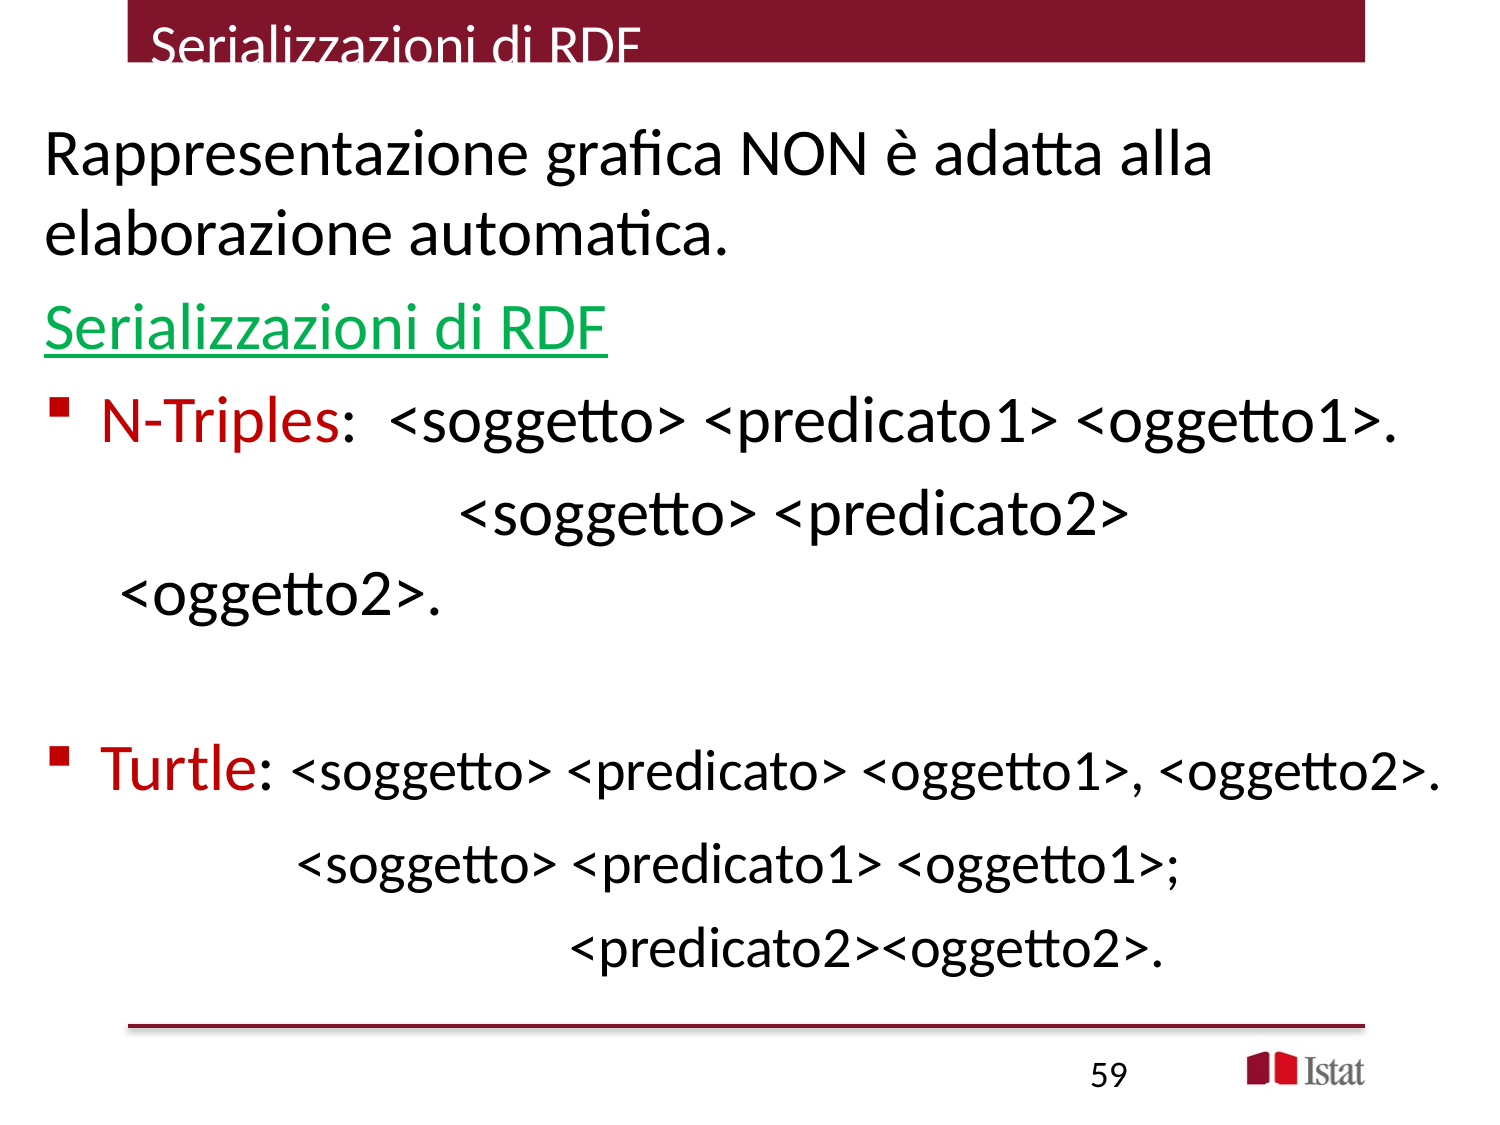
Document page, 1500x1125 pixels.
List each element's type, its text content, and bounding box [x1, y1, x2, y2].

list Rappresentazione grafica NON è adatta alla elaborazione automatica. Serializzazioni di RDF N-Triples: <soggetto> <predicato1> <oggetto1>. <soggetto> <predicato2> <oggetto2>. Turtle: <soggetto> <predicato> <oggetto1>, <oggetto2>. <soggetto> <predicato1> <oggetto1>; <predicato2><oggetto2>. [29, 101, 1483, 1005]
title Serializzazioni di RDF [135, 0, 1425, 81]
slide_number 59 [1074, 1042, 1425, 1103]
